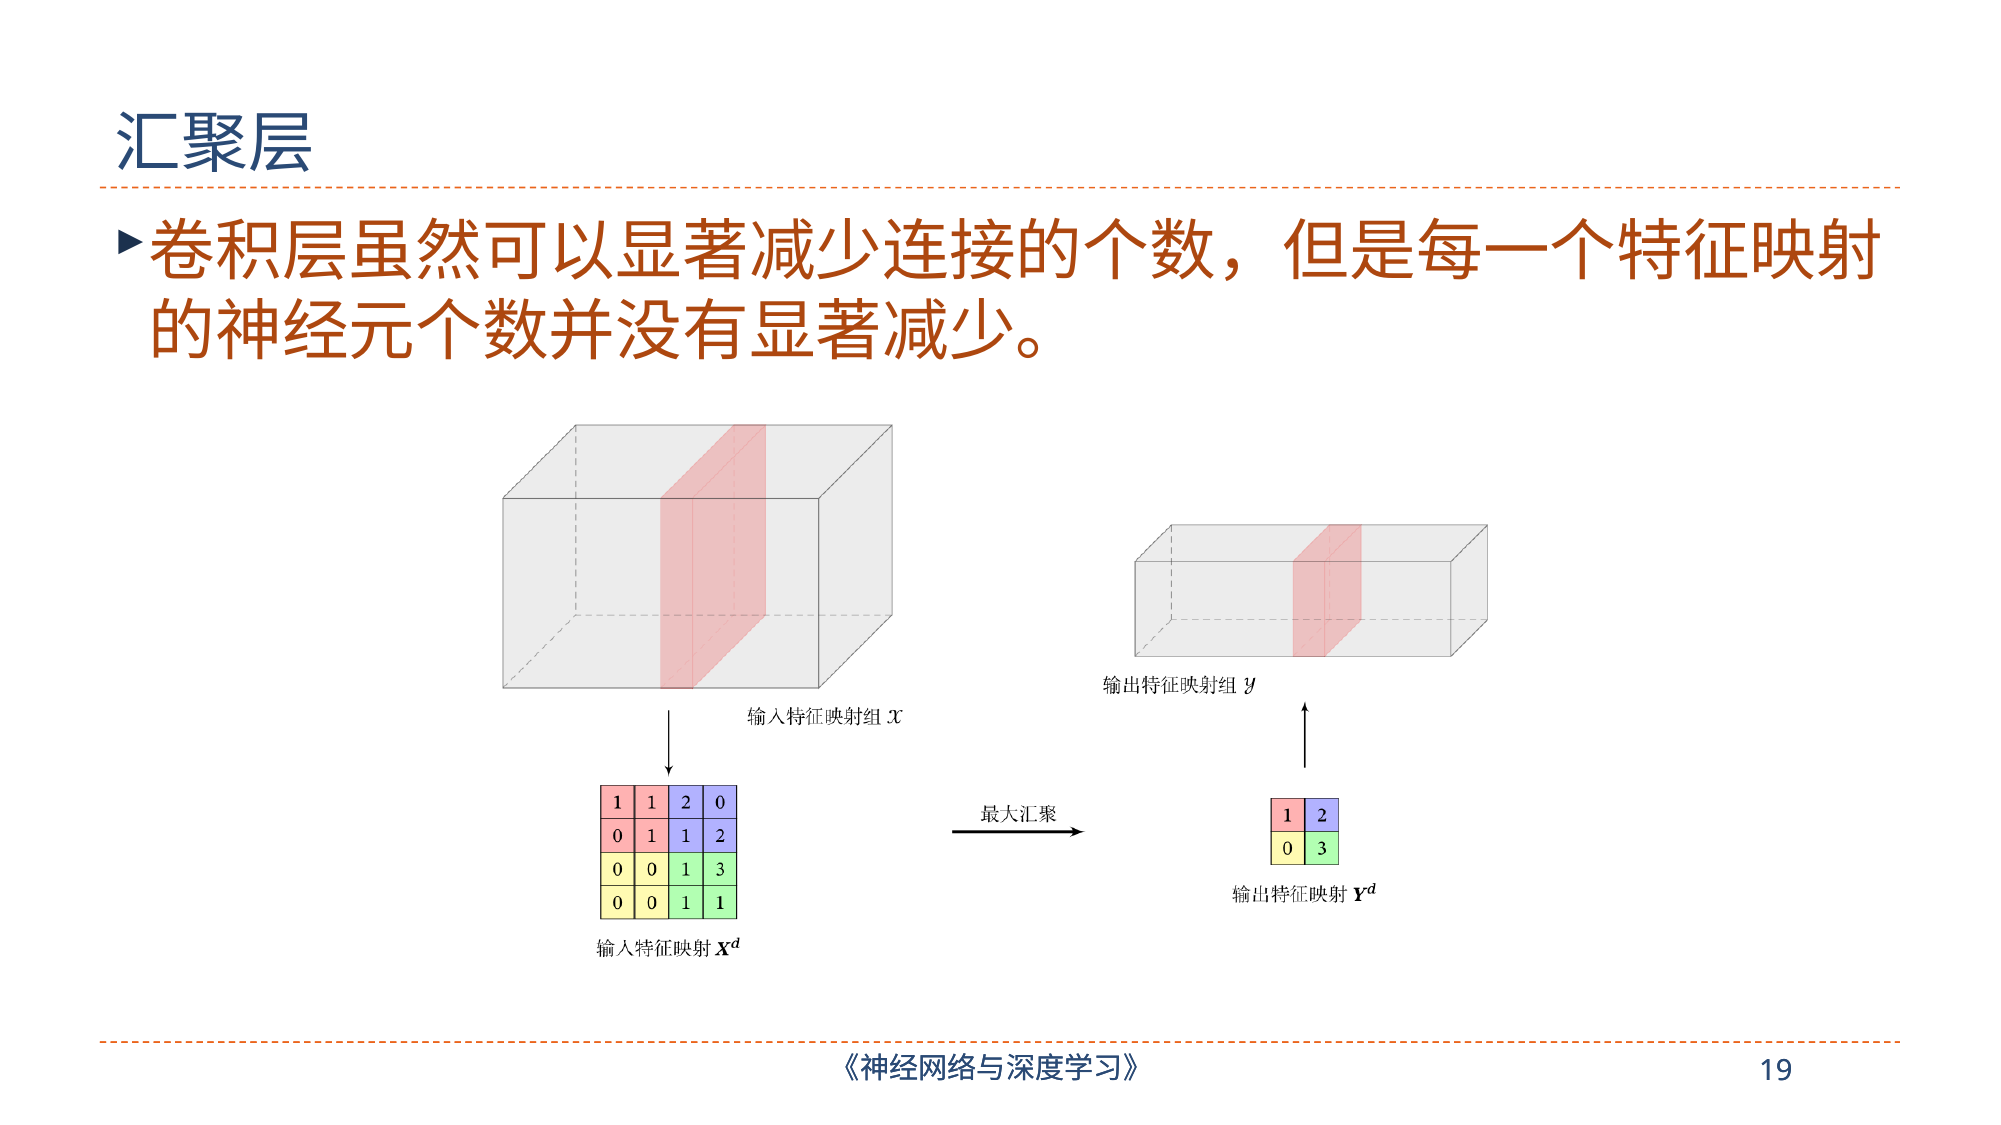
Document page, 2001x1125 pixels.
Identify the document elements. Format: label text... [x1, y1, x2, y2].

list 卷积层虽然可以显著减少连接的个数，但是每一个特征映射的神经元个数并没有显著减少。 [99, 200, 1900, 1010]
picture [487, 387, 1500, 960]
title 汇聚层 [99, 24, 1900, 188]
